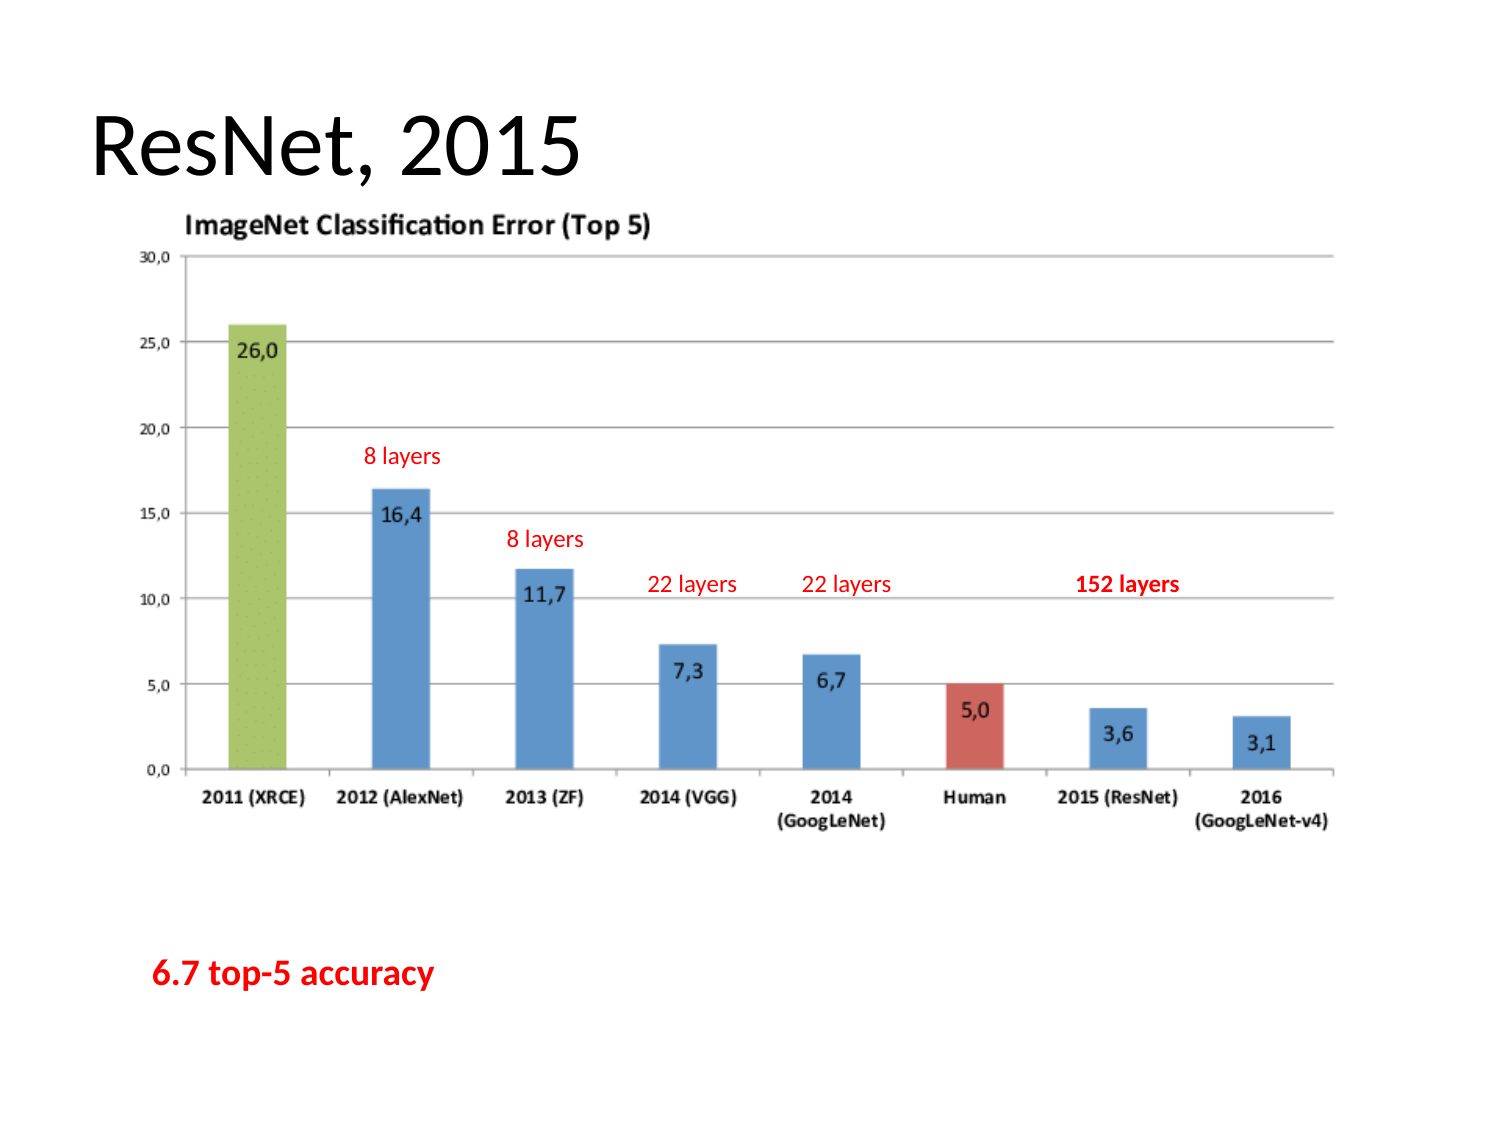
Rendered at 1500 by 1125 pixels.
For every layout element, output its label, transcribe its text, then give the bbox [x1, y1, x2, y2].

title ResNet, 2015 [75, 45, 1425, 233]
text_box 6.7 top-5 accuracy [137, 940, 450, 1001]
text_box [135, 207, 1341, 835]
